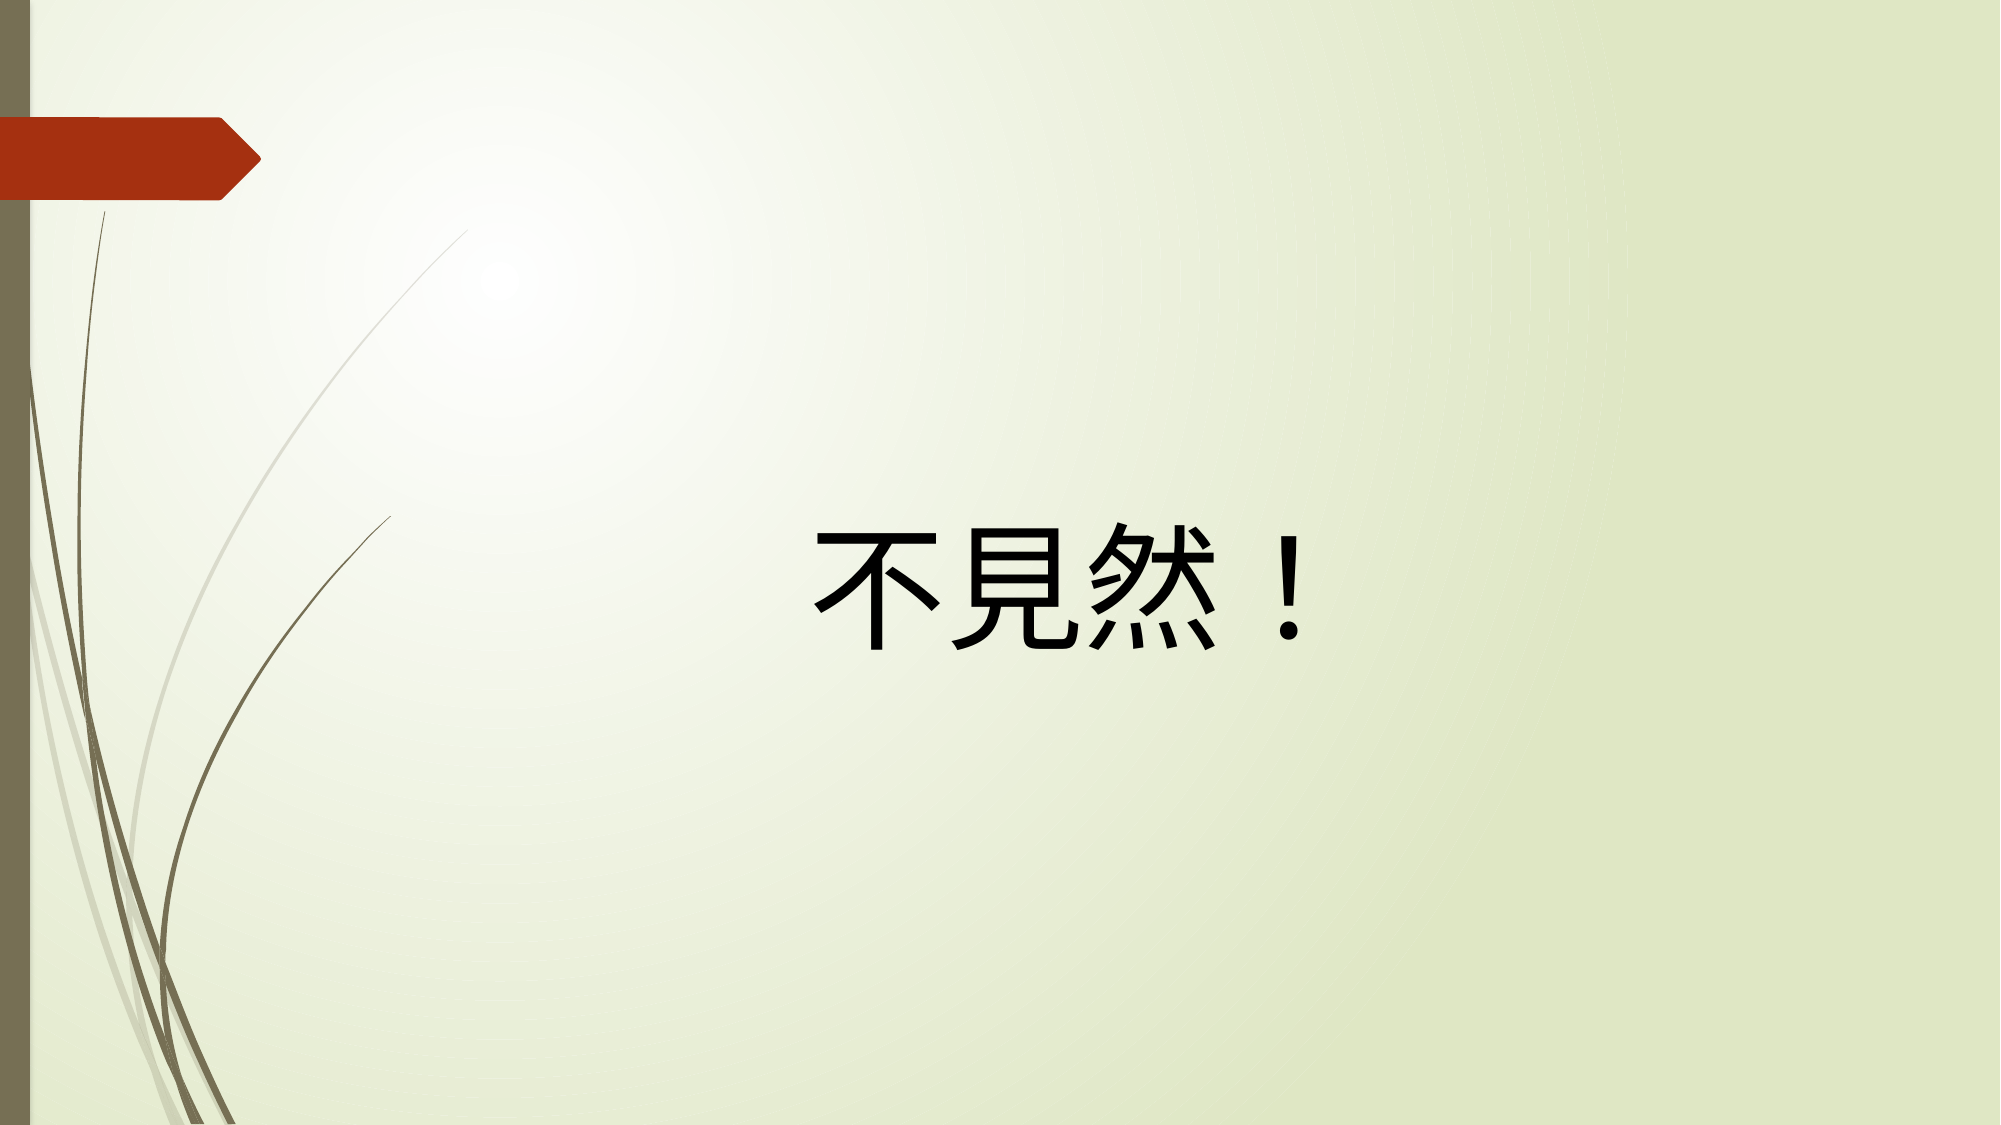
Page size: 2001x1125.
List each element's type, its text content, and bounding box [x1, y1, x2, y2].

text_box 不見然！ [457, 494, 1710, 674]
